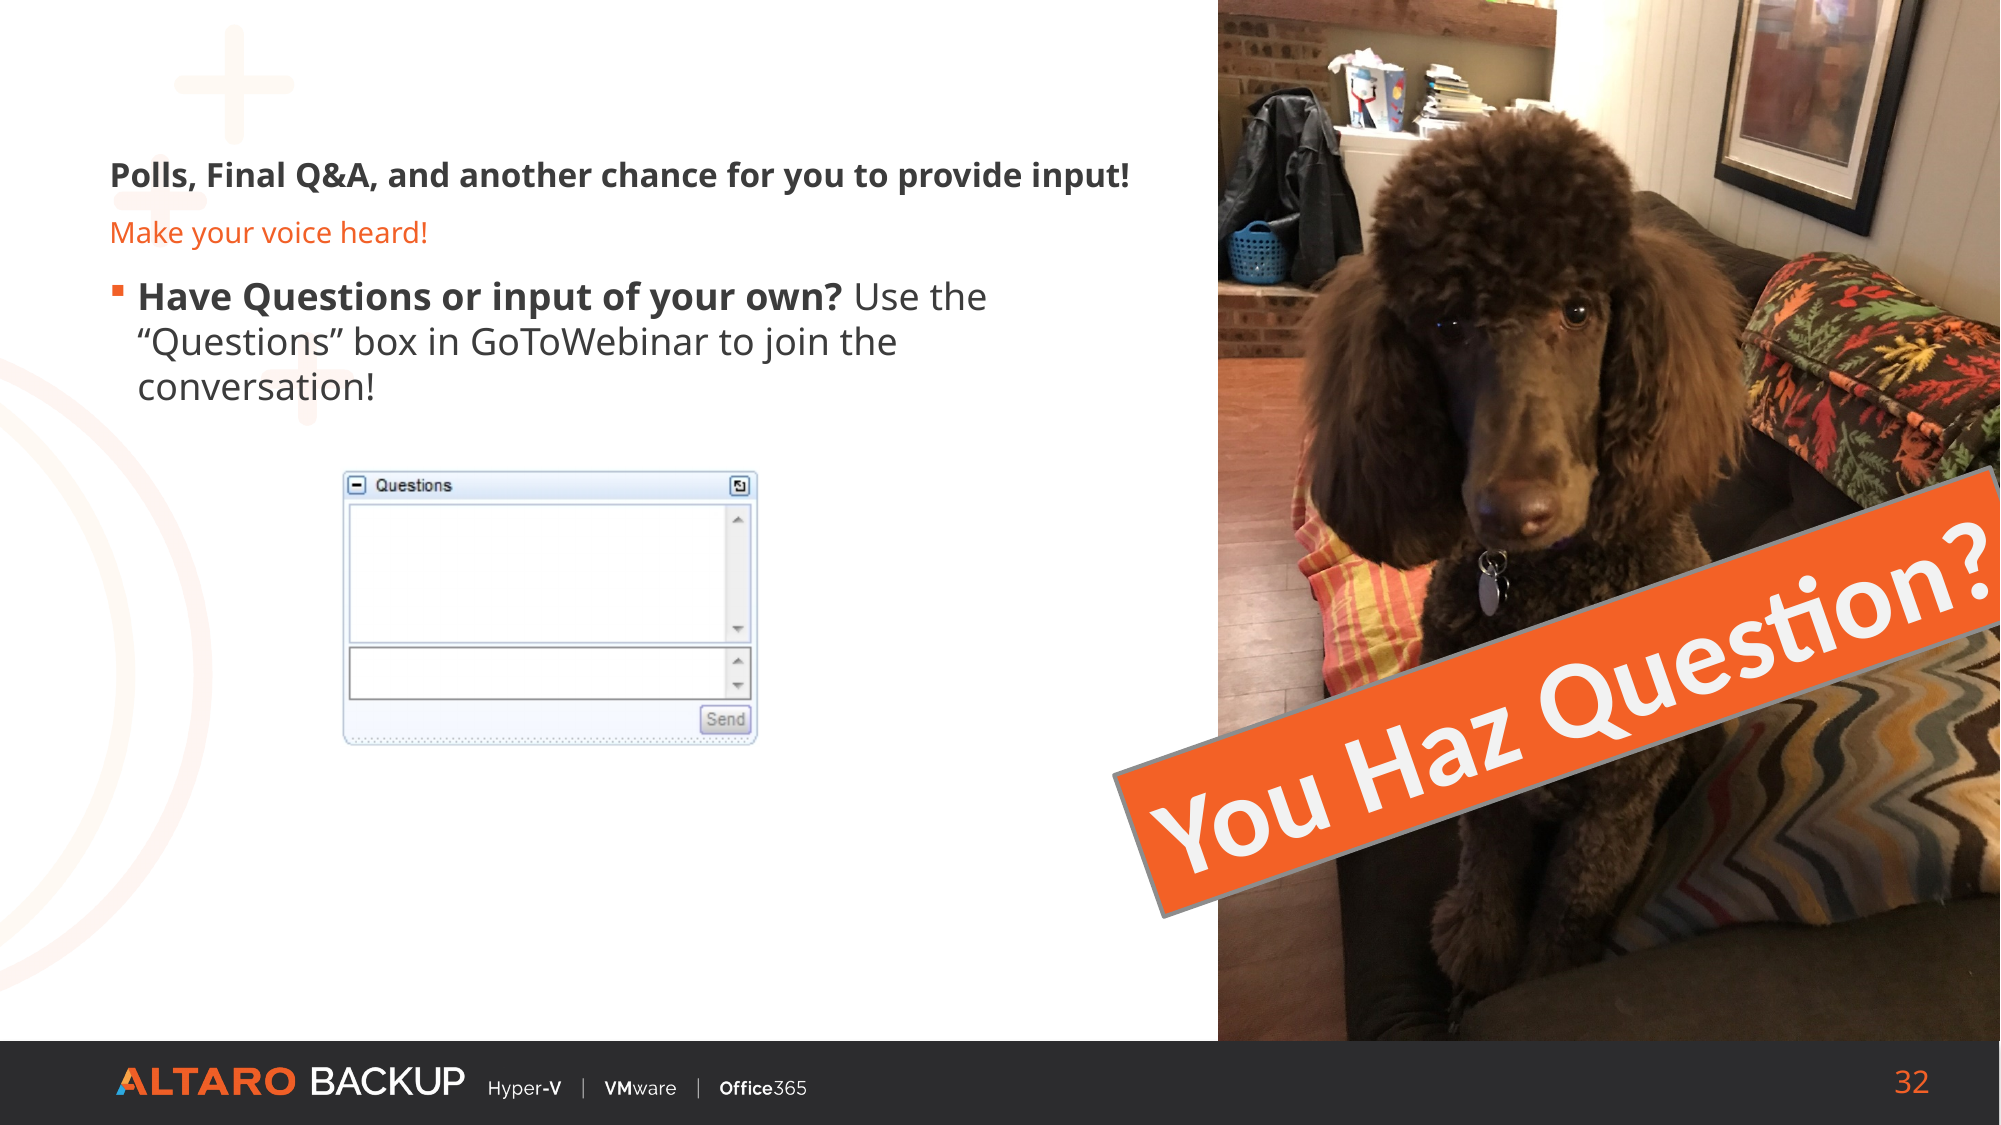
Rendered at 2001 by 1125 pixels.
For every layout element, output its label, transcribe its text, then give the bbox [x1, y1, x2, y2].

list Make your voice heard! [94, 206, 1213, 266]
picture [1218, 0, 2000, 1041]
picture [340, 466, 760, 747]
list Polls, Final Q&A, and another chance for you to provide input! [94, 146, 1213, 206]
picture [116, 1067, 806, 1099]
list Have Questions or input of your own? Use the “Questions” box in GoToWebinar to join the conversation! [94, 265, 1005, 996]
text_box You Haz Question? [1112, 738, 1213, 919]
